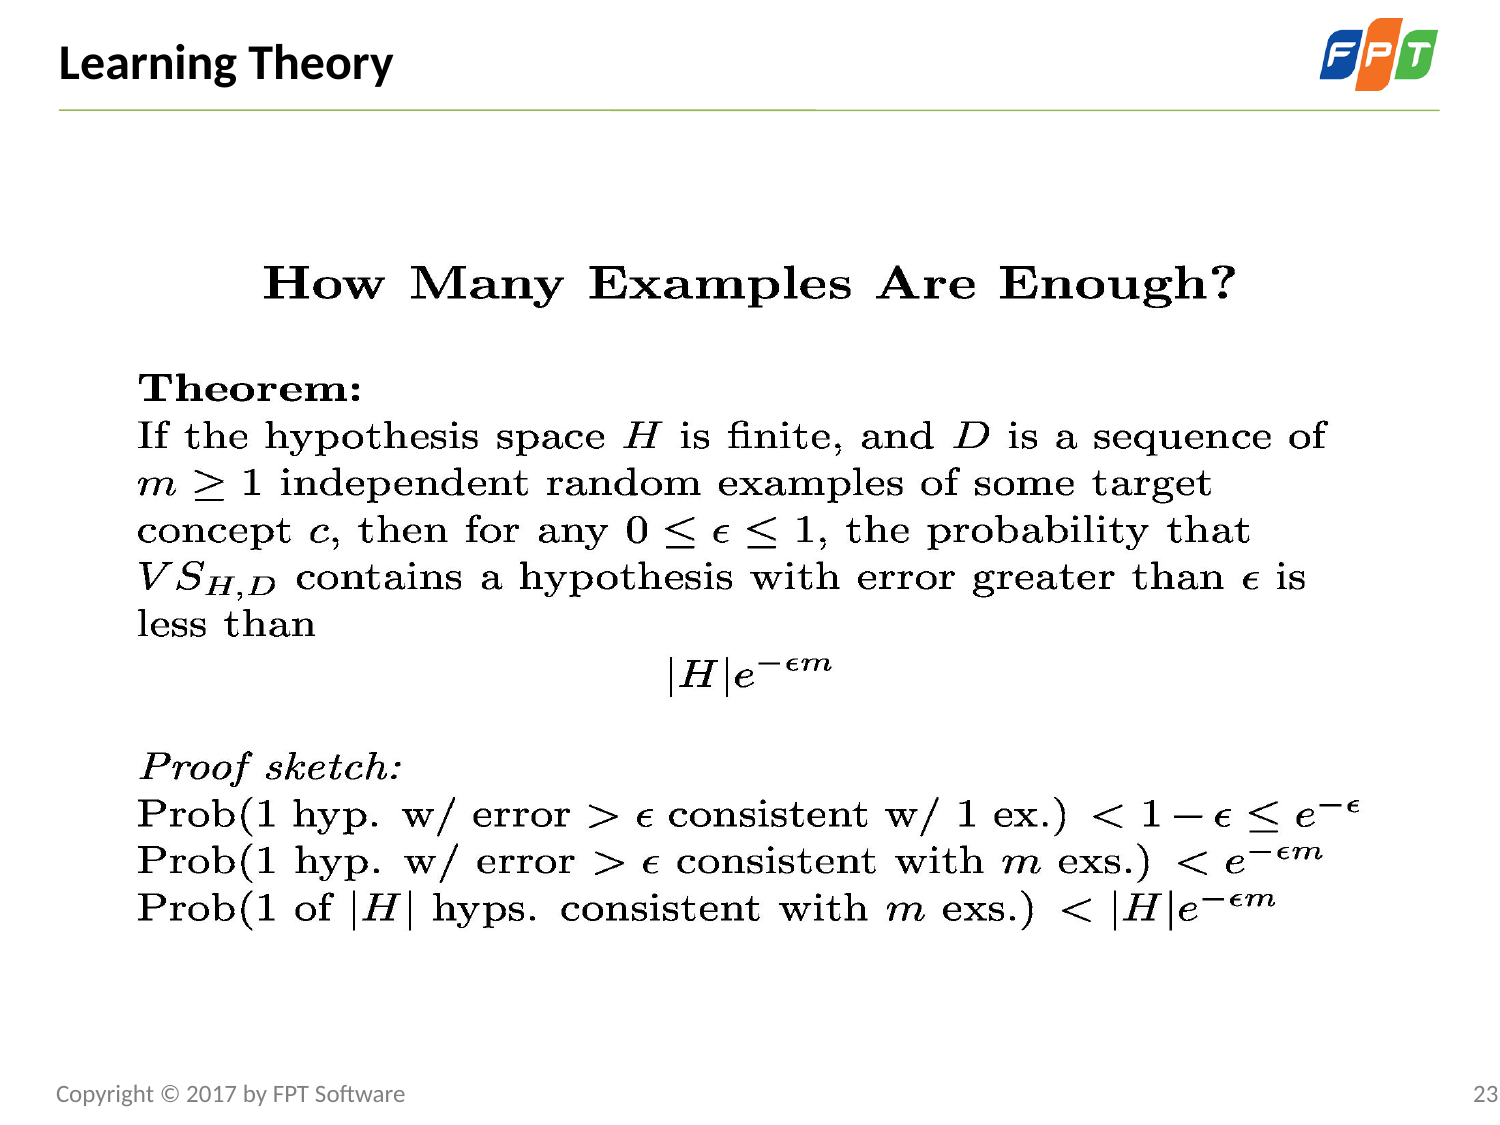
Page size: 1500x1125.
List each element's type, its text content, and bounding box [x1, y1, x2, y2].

picture [1317, 16, 1439, 93]
text_box Learning Theory [58, 24, 1305, 95]
picture [0, 116, 1500, 1084]
